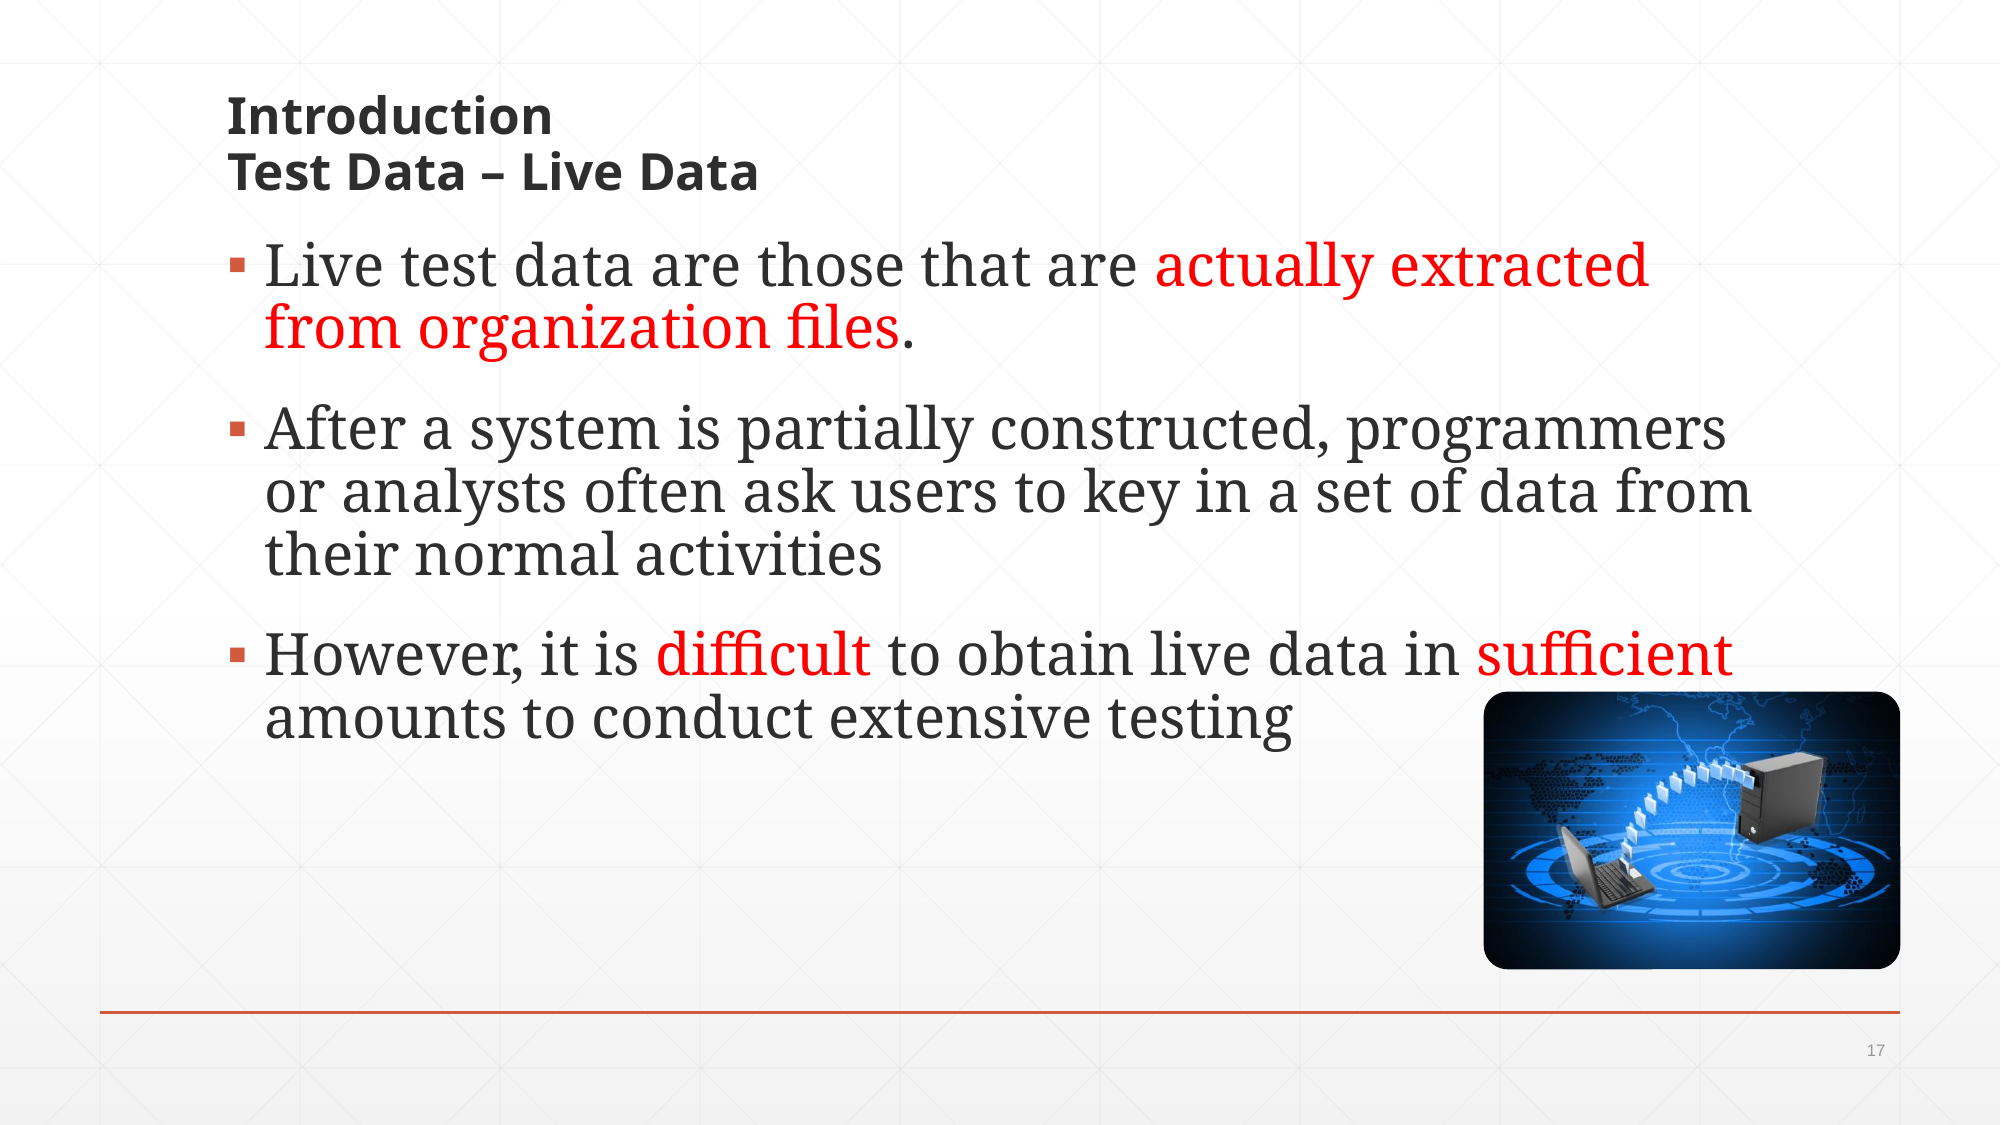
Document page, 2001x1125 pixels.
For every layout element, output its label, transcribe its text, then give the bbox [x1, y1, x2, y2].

slide_number 17 [1749, 1031, 1901, 1069]
picture [1483, 691, 1901, 970]
list Live test data are those that are actually extracted from organization files. After a system is partially constructed, programmers or analysts often ask users to key in a set of data from their normal activities However, it is difficult to obtain live data in sufficient amounts to conduct extensive testing [212, 228, 1788, 950]
title Introduction Test Data – Live Data [212, 82, 1788, 209]
